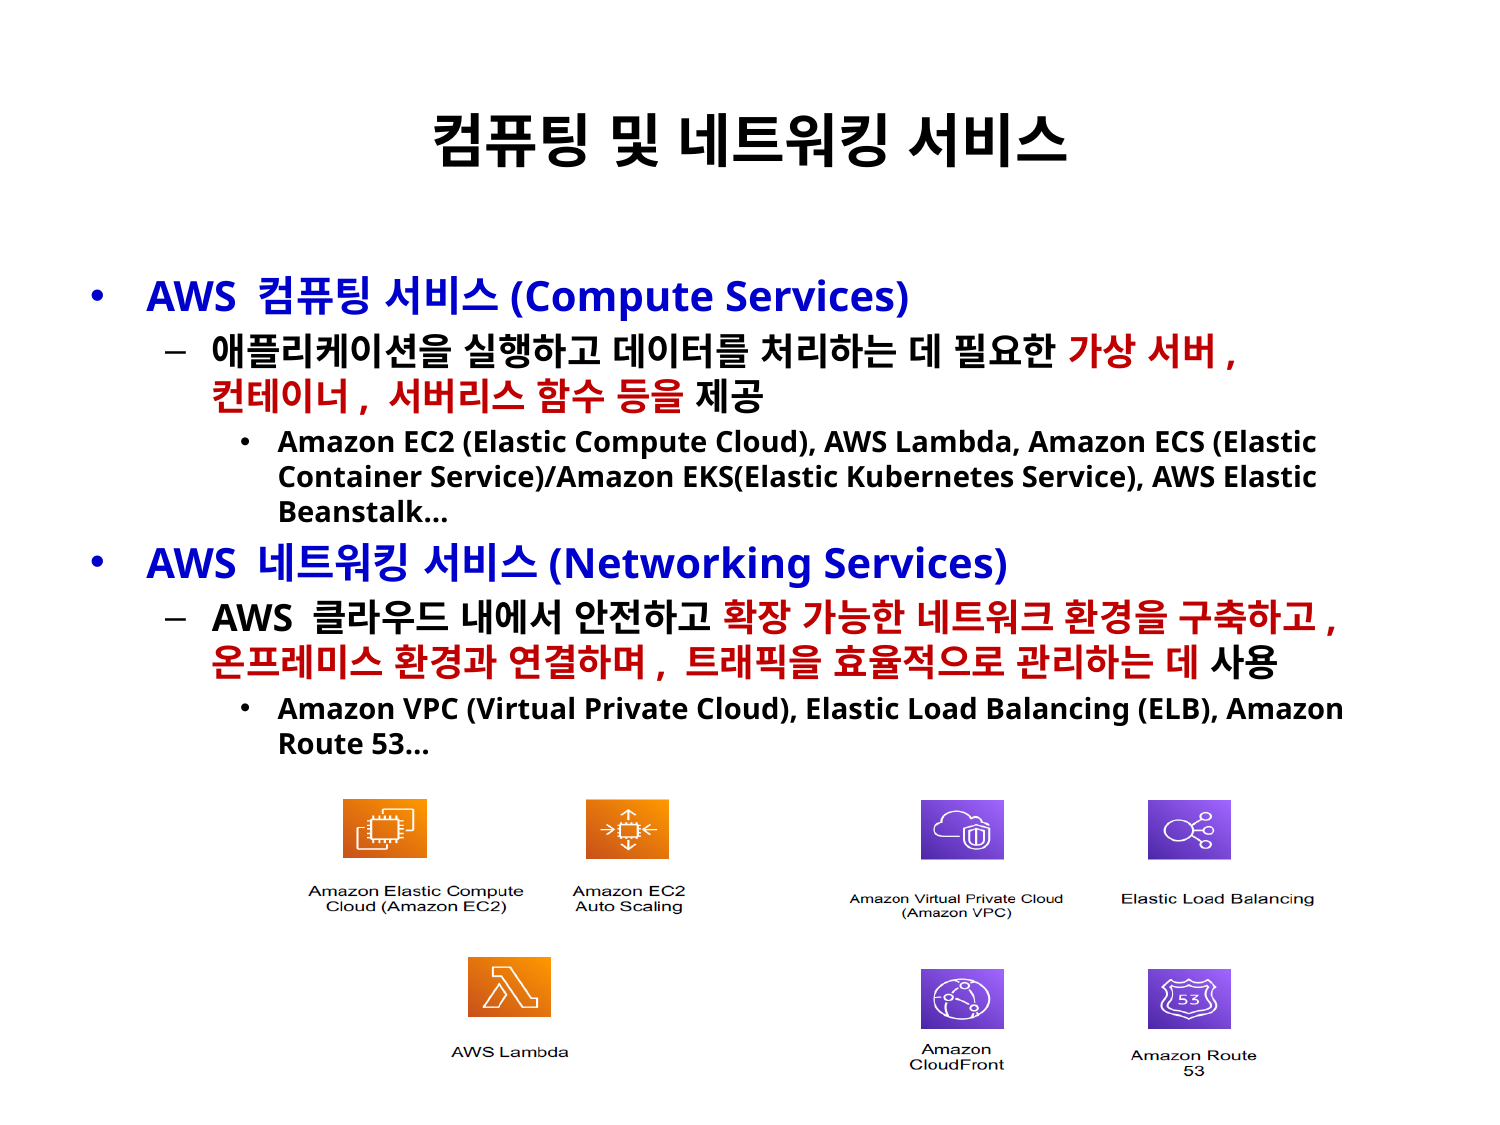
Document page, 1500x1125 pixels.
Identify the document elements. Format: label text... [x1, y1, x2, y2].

list AWS 컴퓨팅 서비스(Compute Services) 애플리케이션을 실행하고 데이터를 처리하는 데 필요한 가상 서버, 컨테이너, 서버리스 함수 등을 제공 Amazon EC2 (Elastic Compute Cloud), AWS Lambda, Amazon ECS (Elastic Container Service)/Amazon EKS(Elastic Kubernetes Service), AWS Elastic Beanstalk… AWS 네트워킹 서비스(Networking Services) AWS 클라우드 내에서 안전하고 확장 가능한 네트워크 환경을 구축하고, 온프레미스 환경과 연결하며, 트래픽을 효율적으로 관리하는 데 사용 Amazon VPC (Virtual Private Cloud), Elastic Load Balancing (ELB), Amazon Route 53… [75, 262, 1425, 1005]
title 컴퓨팅 및 네트워킹 서비스 [75, 45, 1425, 233]
picture [300, 786, 1332, 1083]
